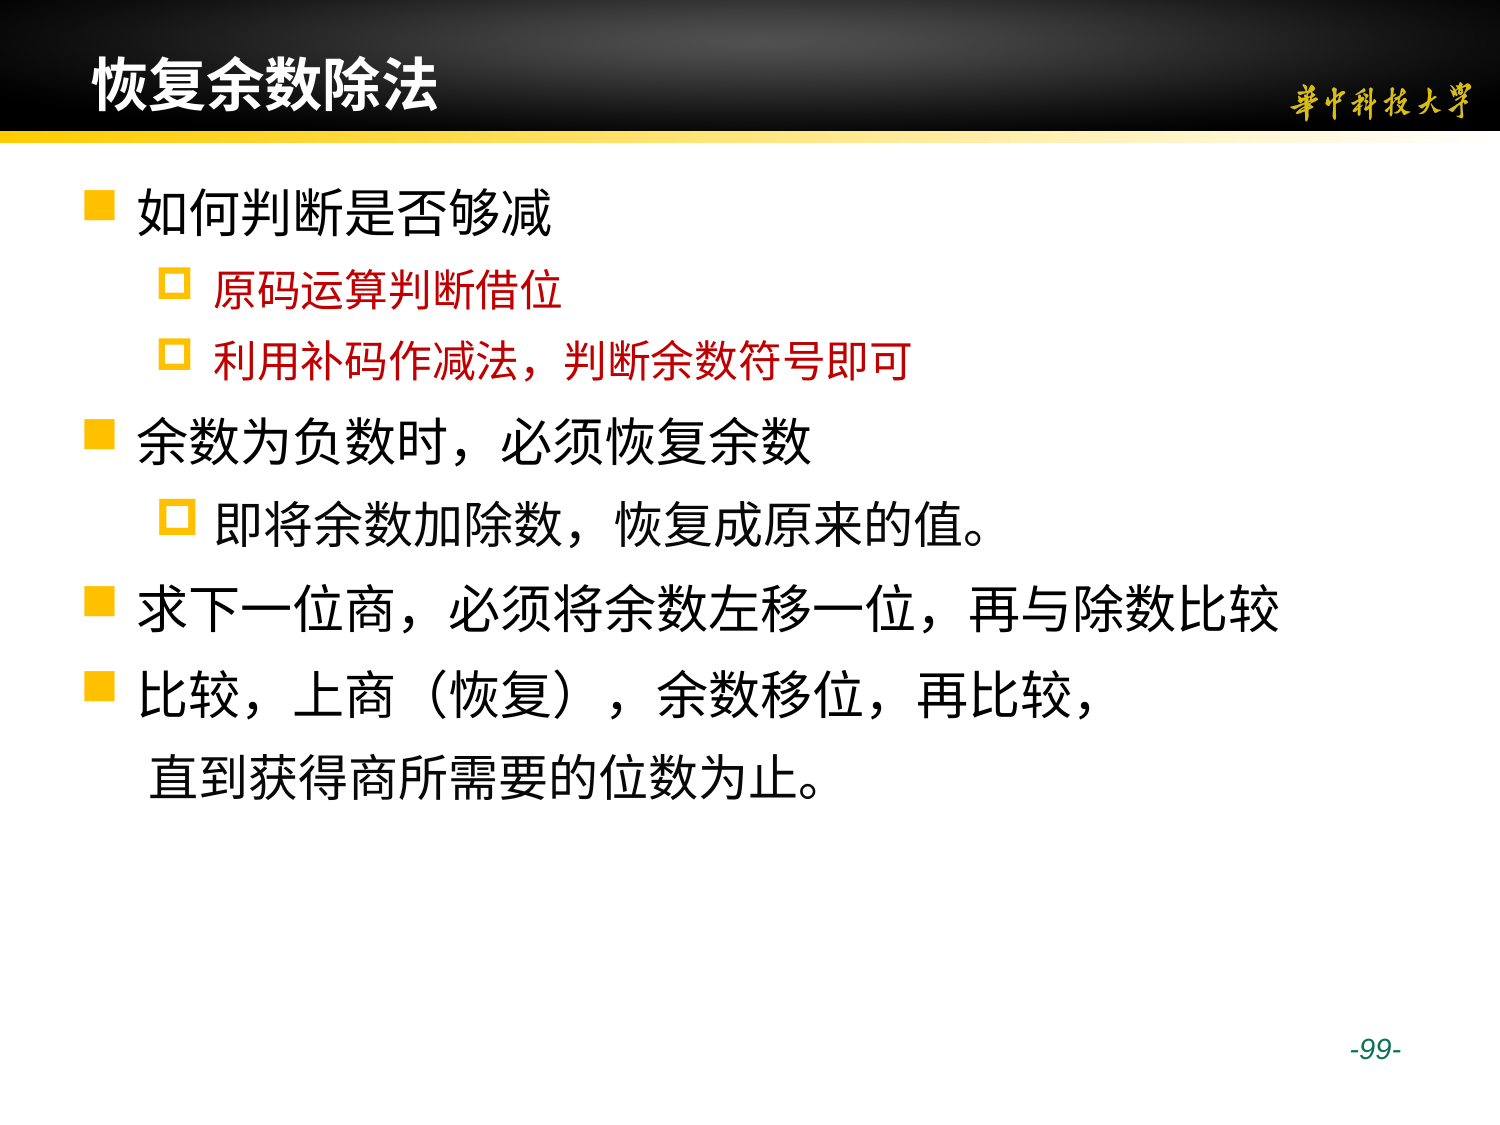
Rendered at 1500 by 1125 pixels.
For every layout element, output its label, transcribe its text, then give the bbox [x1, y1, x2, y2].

list 如何判断是否够减 原码运算判断借位 利用补码作减法，判断余数符号即可 余数为负数时，必须恢复余数 即将余数加除数，恢复成原来的值。 求下一位商，必须将余数左移一位，再与除数比较 比较，上商（恢复），余数移位，再比较， 直到获得商所需要的位数为止。 [64, 160, 1414, 988]
picture [0, 0, 1500, 131]
text_box =1 [738, 131, 744, 143]
slide_number -99- [1257, 1023, 1425, 1102]
title 恢复余数除法 [74, 34, 1426, 131]
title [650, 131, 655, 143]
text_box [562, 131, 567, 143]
